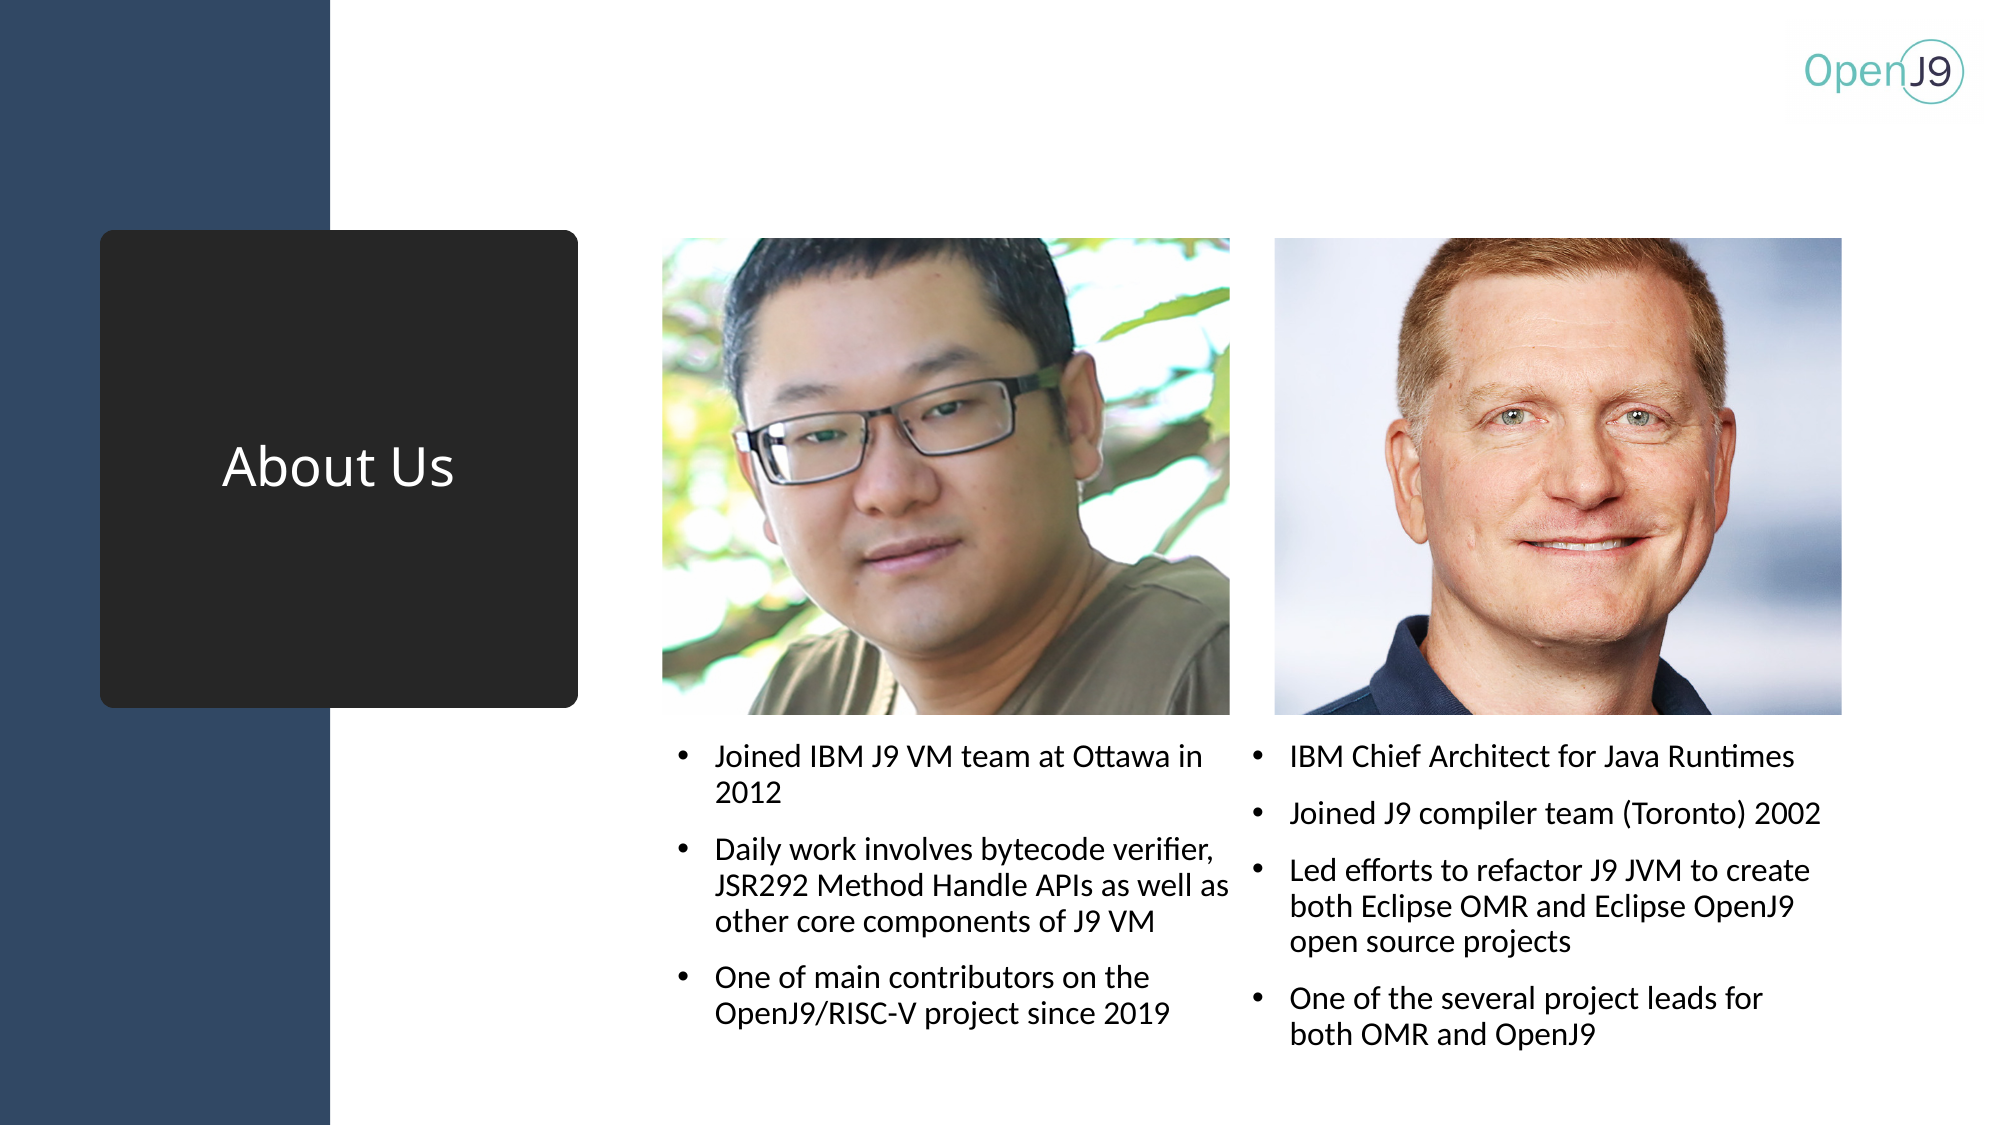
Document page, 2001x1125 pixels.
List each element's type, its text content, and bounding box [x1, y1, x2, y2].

picture [662, 238, 1230, 716]
picture [1274, 238, 1842, 716]
title About Us [113, 243, 564, 694]
list Joined IBM J9 VM team at Ottawa in 2012 Daily work involves bytecode verifier, JSR292 Method Handle APIs as well as other core components of J9 VM One of main contributors on the OpenJ9/RISC-V project since 2019 IBM Chief Architect for Java Runtimes Joined J9 compiler team (Toronto) 2002 Led efforts to refactor J9 JVM to create both Eclipse OMR and Eclipse OpenJ9 open source projects One of the several project leads for both OMR and OpenJ9 [662, 731, 1842, 1098]
picture [1785, 19, 1984, 124]
text_box [0, 0, 331, 1125]
